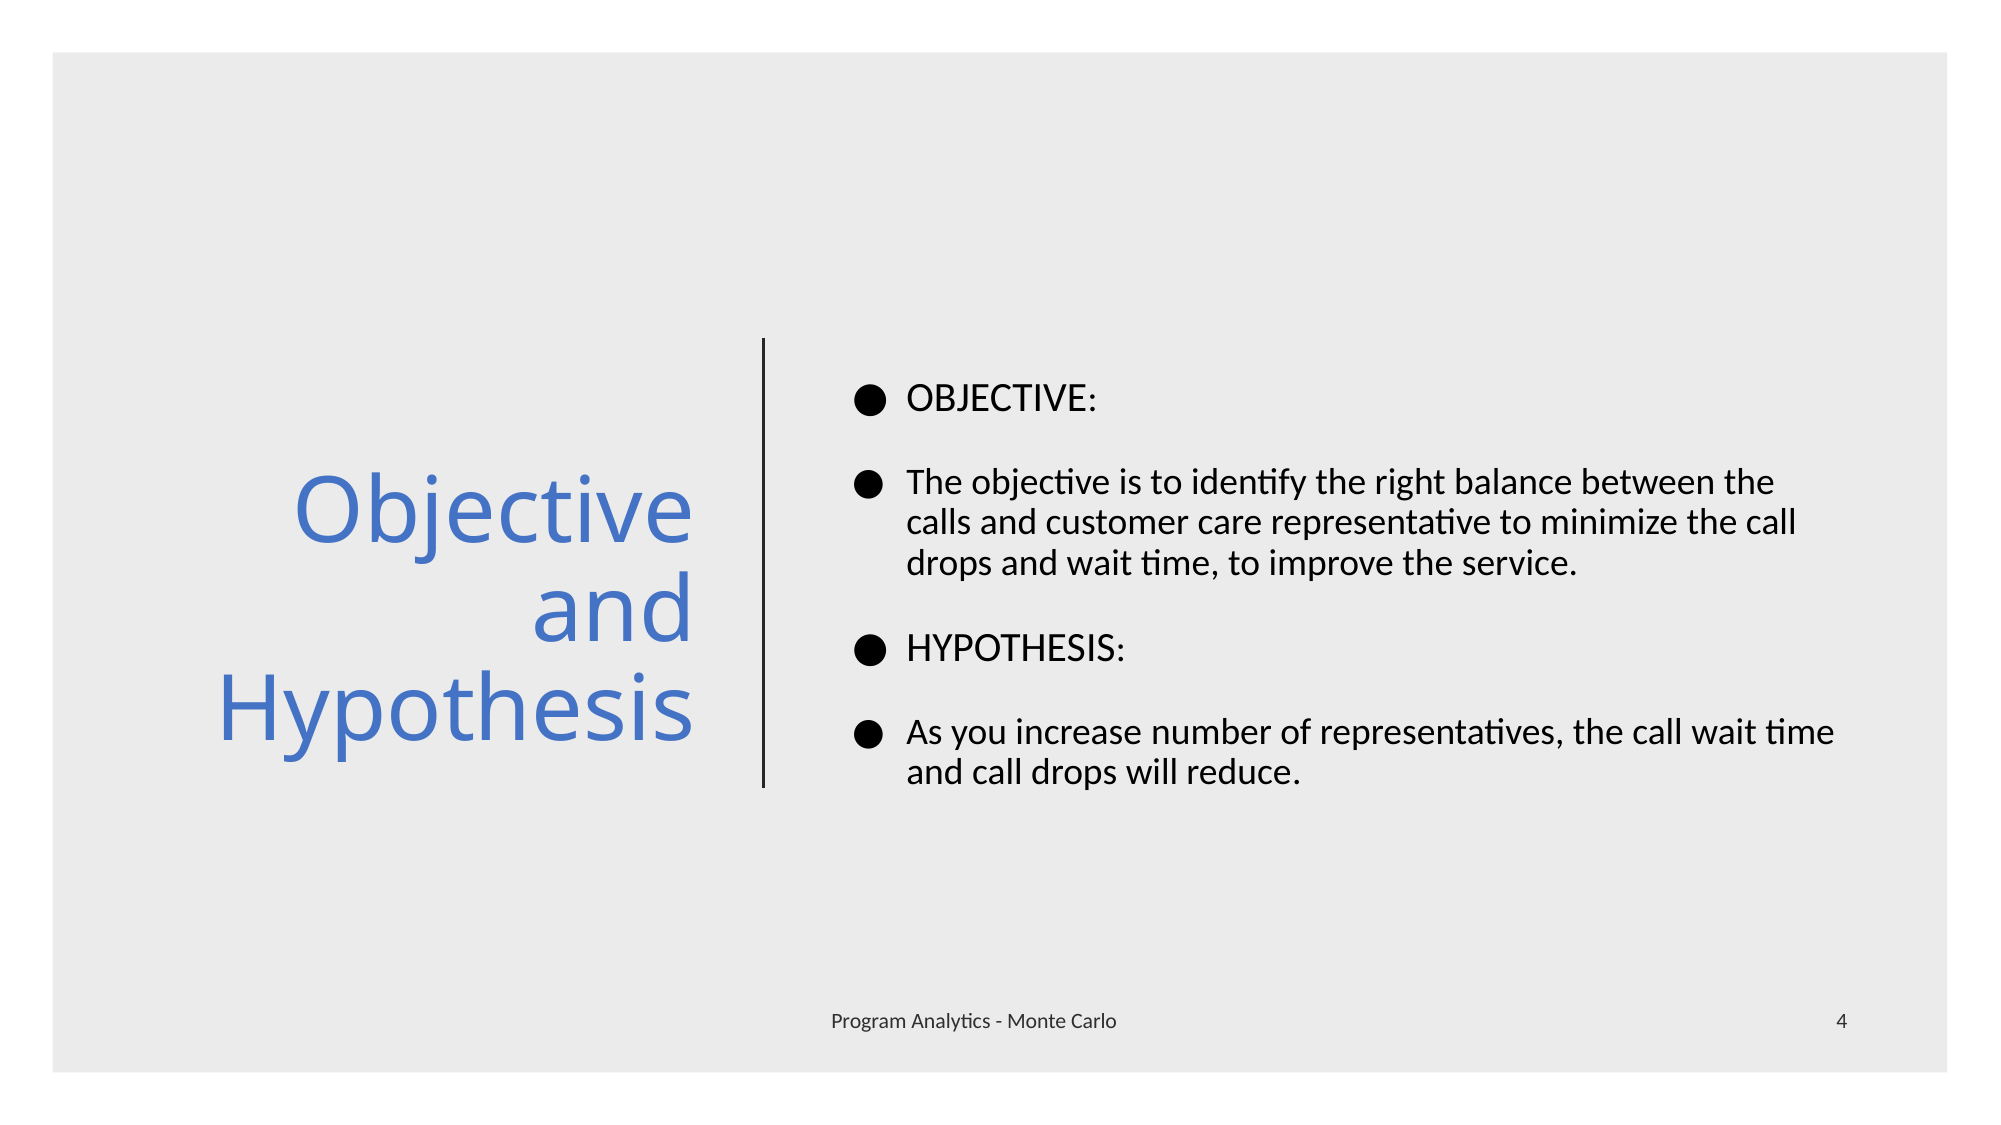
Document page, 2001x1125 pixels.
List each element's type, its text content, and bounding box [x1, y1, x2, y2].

text_box [52, 51, 1948, 1073]
list OBJECTIVE: The objective is to identify the right balance between the calls and customer care representative to minimize the call drops and wait time, to improve the service. HYPOTHESIS: As you increase number of representatives, the call wait time and call drops will reduce. [816, 158, 1863, 967]
footer Program Analytics - Monte Carlo [816, 989, 1680, 1050]
title Objective and Hypothesis [137, 158, 711, 967]
slide_number 4 [1734, 989, 1863, 1050]
